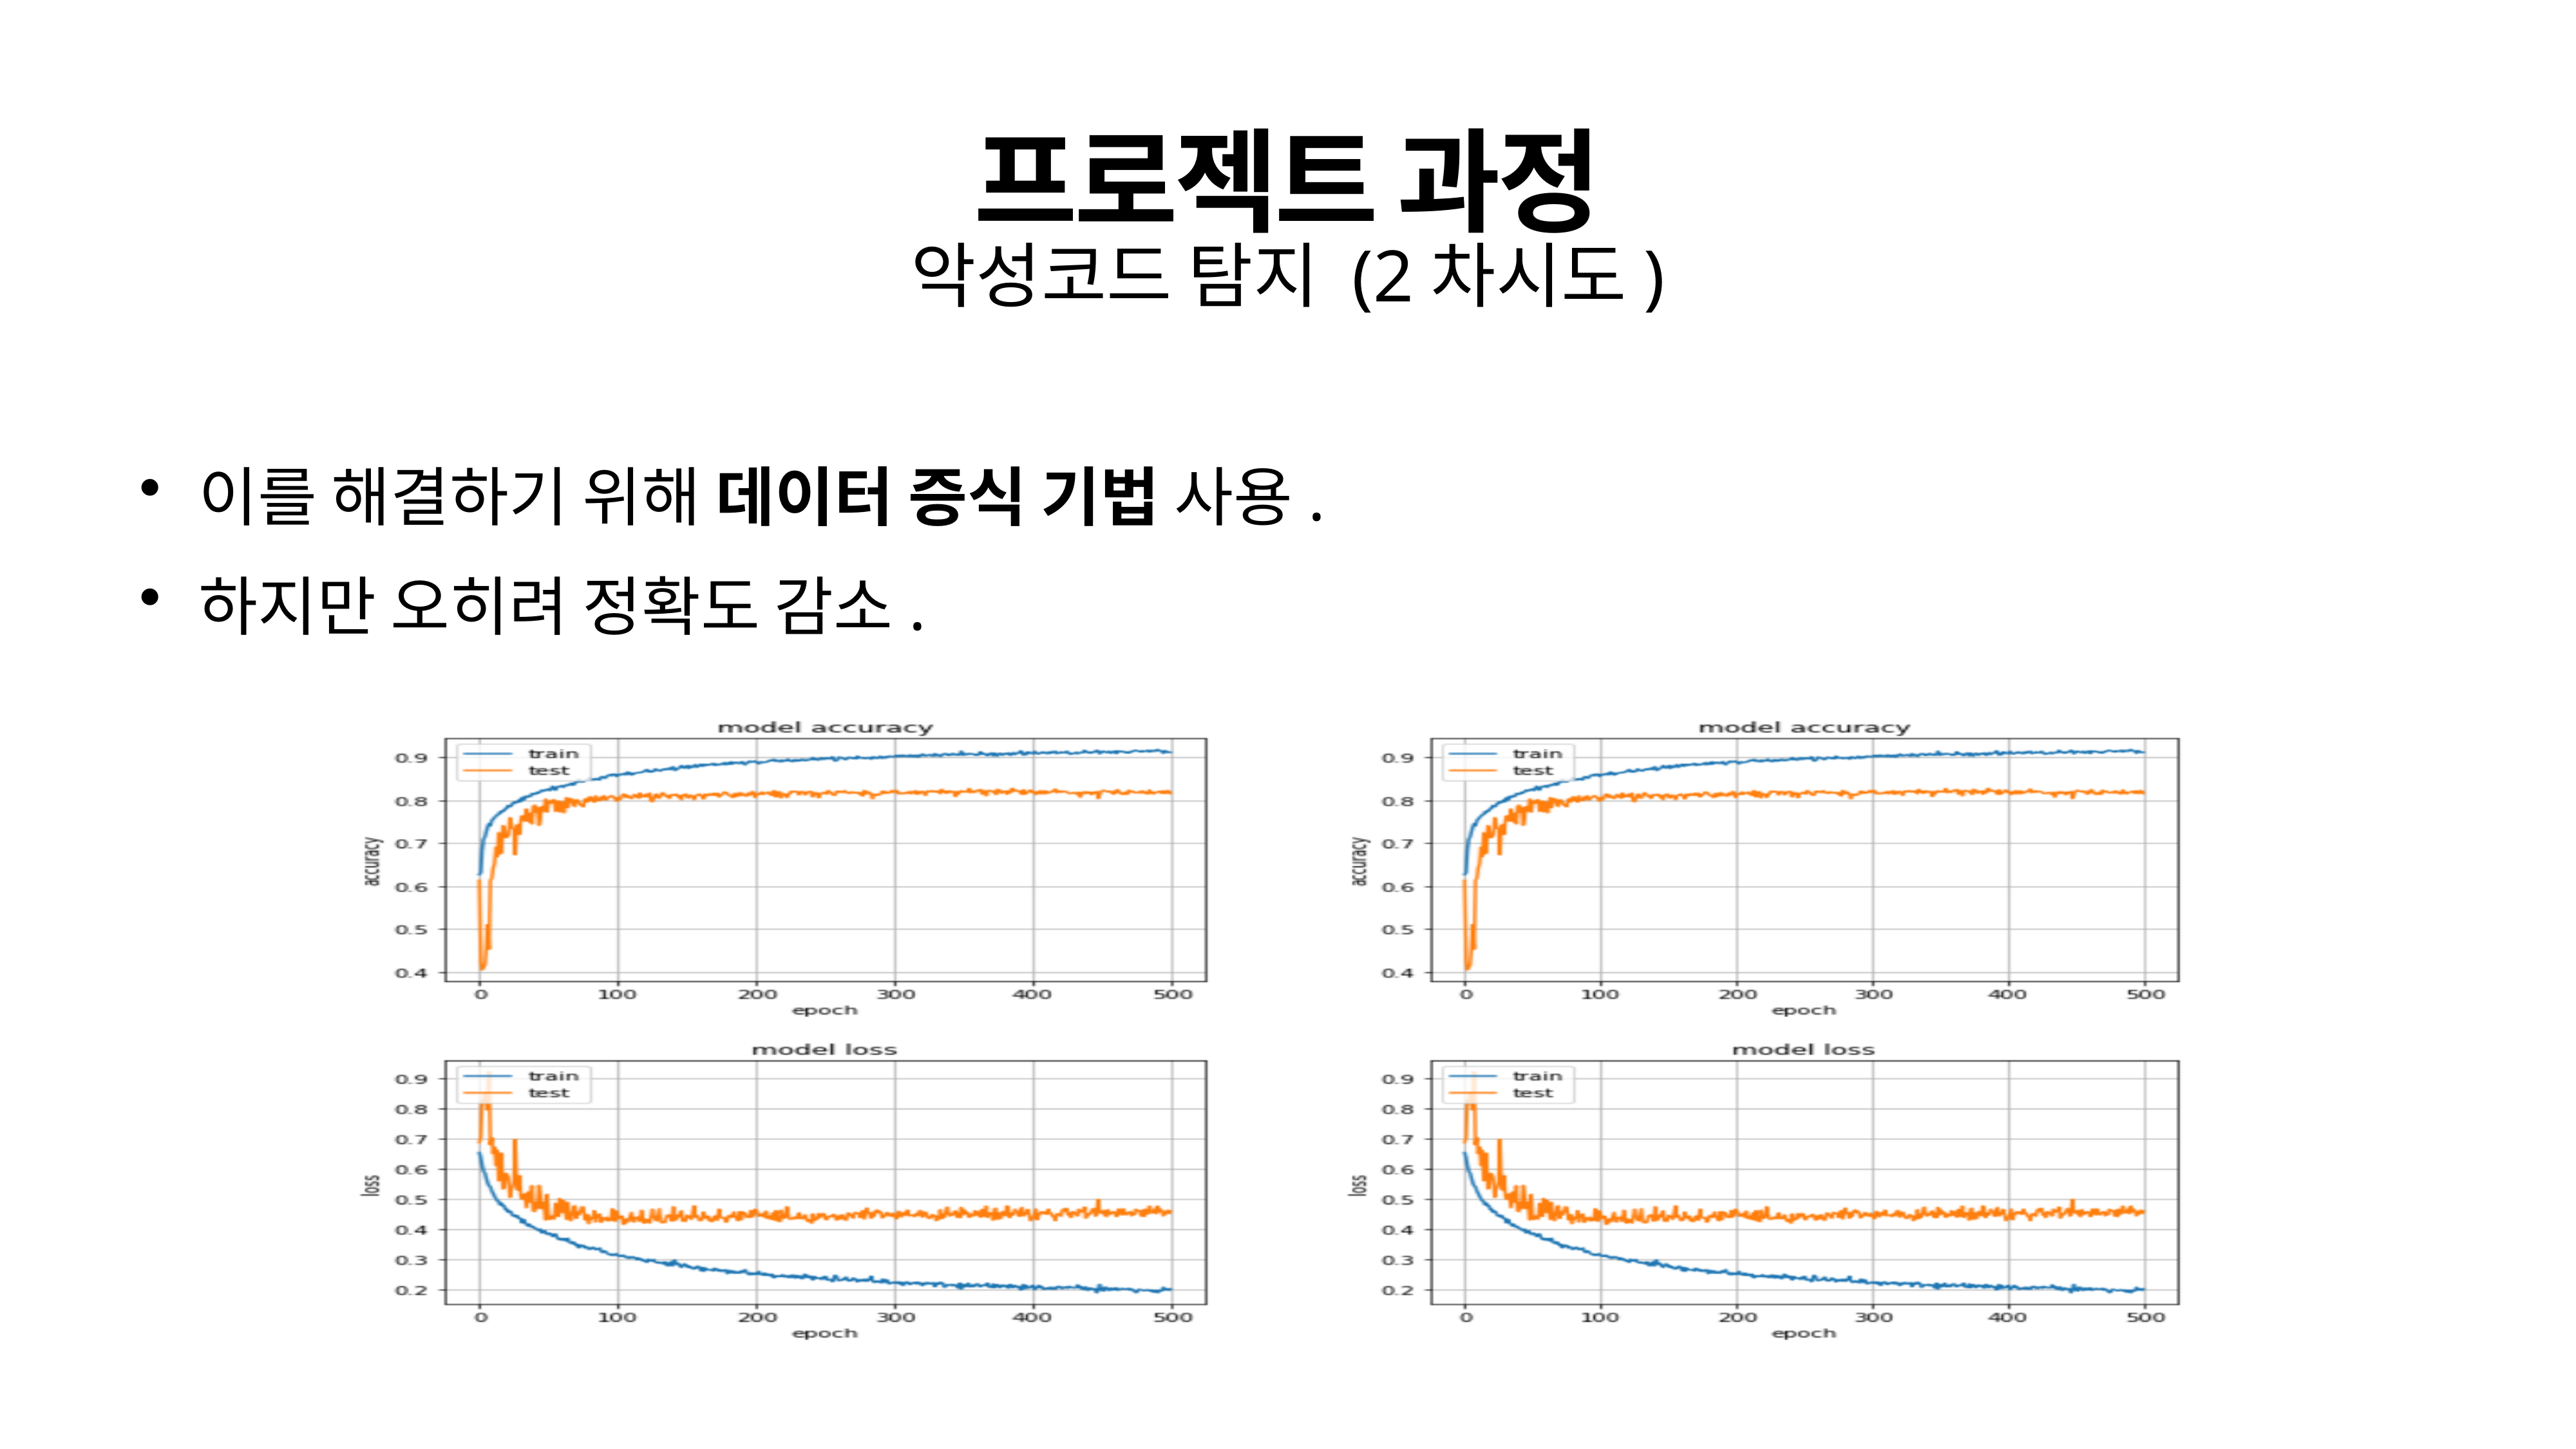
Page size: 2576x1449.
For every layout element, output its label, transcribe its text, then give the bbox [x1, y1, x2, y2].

picture [298, 716, 2278, 1350]
title 프로젝트 과정 [133, 85, 2443, 225]
list 악성코드 탐지 (2차시도) [133, 225, 2443, 334]
list 이를 해결하기 위해 데이터 증식 기법 사용. 하지만 오히려 정확도 감소. [133, 450, 2443, 1342]
